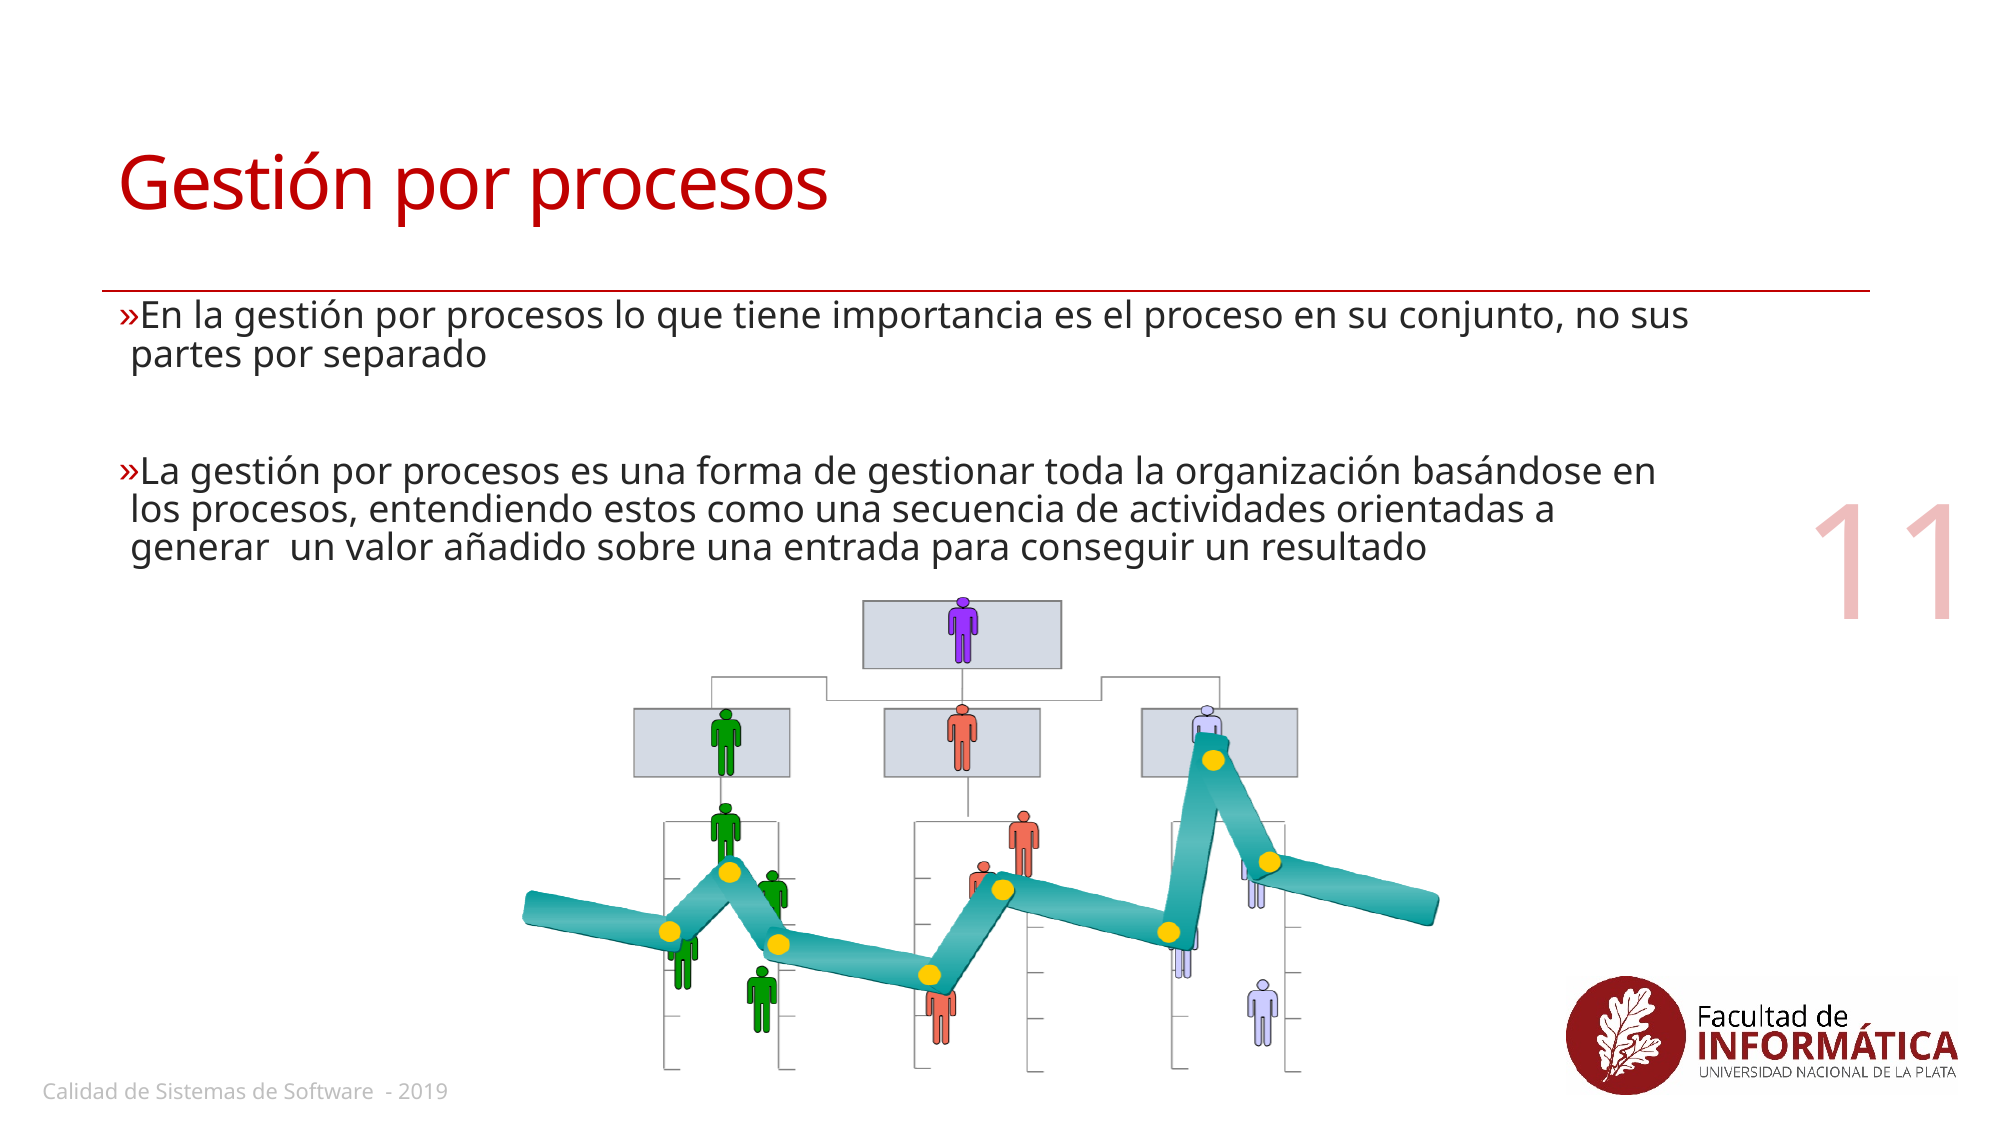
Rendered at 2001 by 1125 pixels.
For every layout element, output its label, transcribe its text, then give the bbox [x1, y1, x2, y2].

slide_number 11 [1520, 456, 2000, 686]
footer Calidad de Sistemas de Software - 2019 [27, 1070, 658, 1111]
title Gestión por procesos [102, 82, 1875, 291]
picture [1566, 976, 1958, 1095]
picture [499, 585, 1455, 1076]
list En la gestión por procesos lo que tiene importancia es el proceso en su conjunto, no sus partes por separado La gestión por procesos es una forma de gestionar toda la organización basándose en los procesos, entendiendo estos como una secuencia de actividades orientadas a generar un valor añadido sobre una entrada para conseguir un resultado [103, 290, 1711, 1046]
